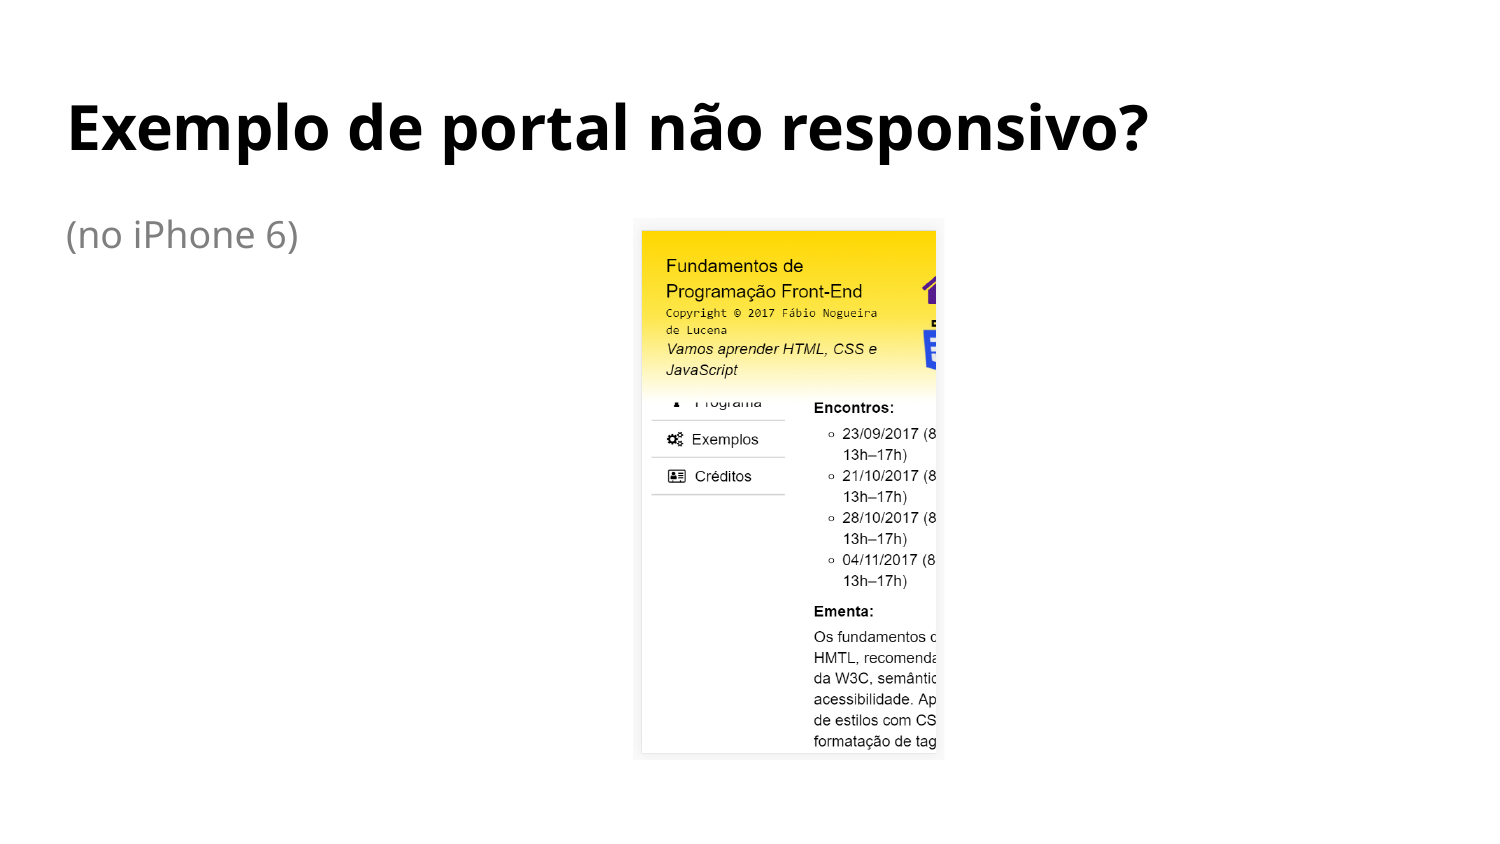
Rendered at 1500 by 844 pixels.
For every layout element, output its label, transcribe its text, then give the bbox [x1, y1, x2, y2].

list (no iPhone 6) [51, 189, 1449, 750]
title Exemplo de portal não responsivo? [51, 72, 1449, 176]
picture [632, 218, 945, 760]
